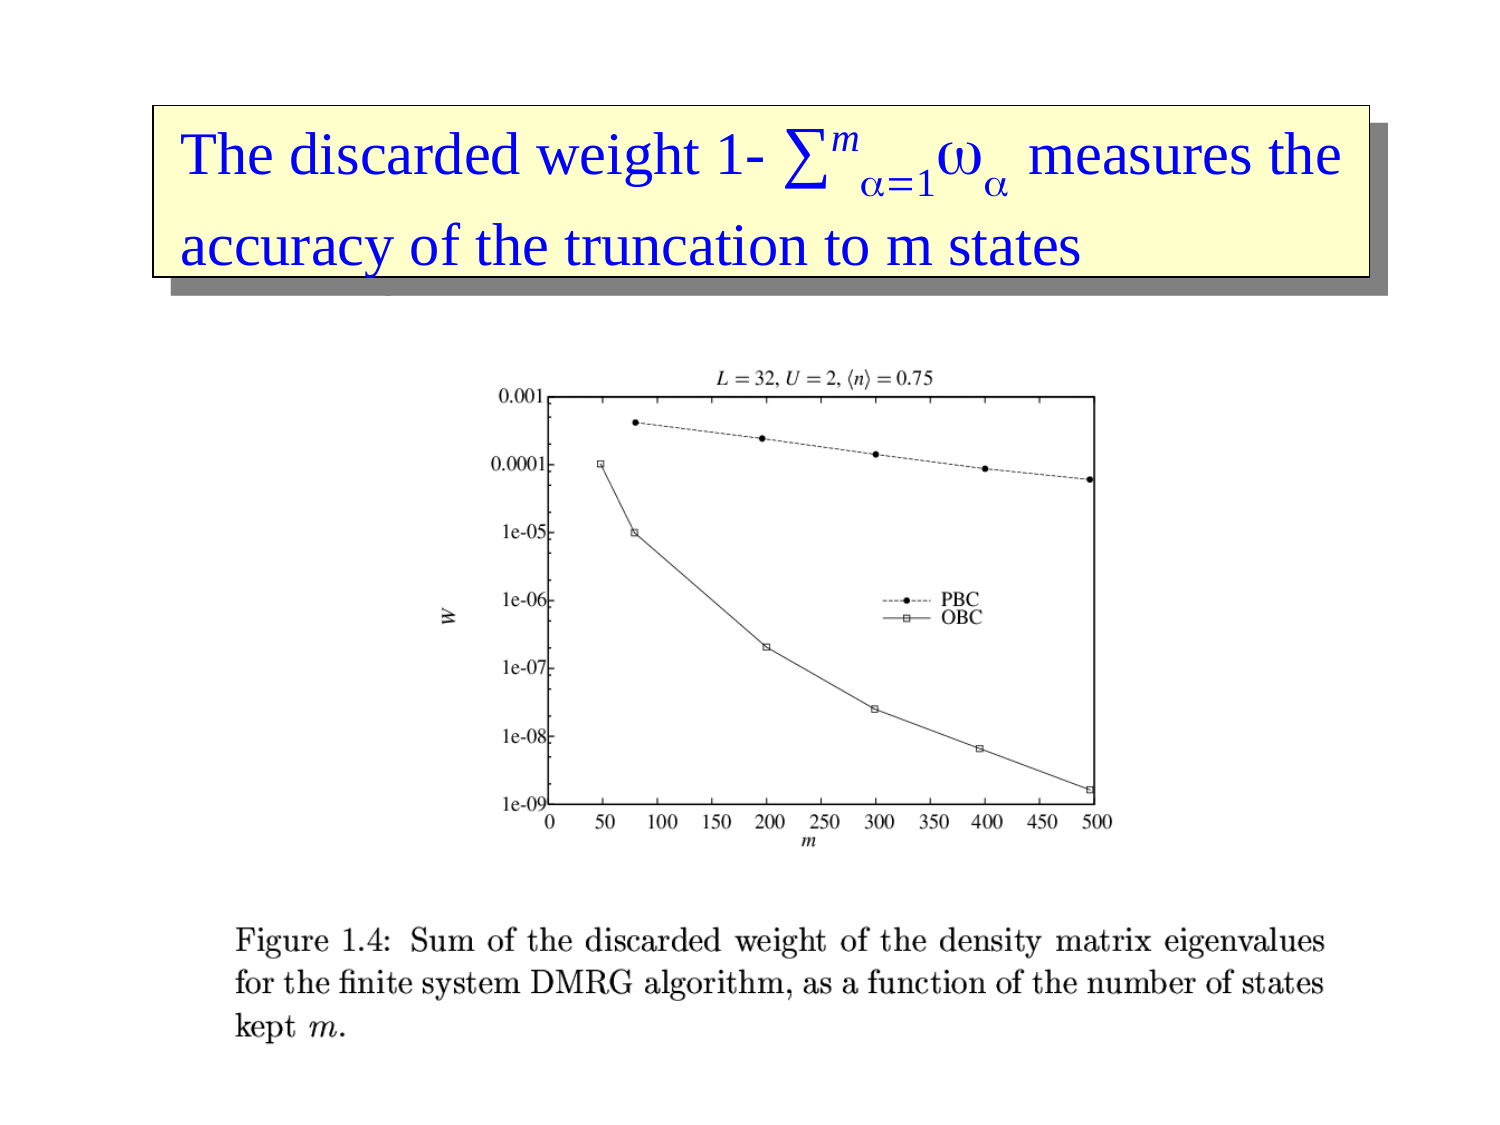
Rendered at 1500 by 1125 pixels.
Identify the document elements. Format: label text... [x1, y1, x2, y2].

text_box The discarded weight 1- ∑ma=1wa measures the accuracy of the truncation to m states [153, 105, 1370, 278]
picture [215, 337, 1339, 1071]
